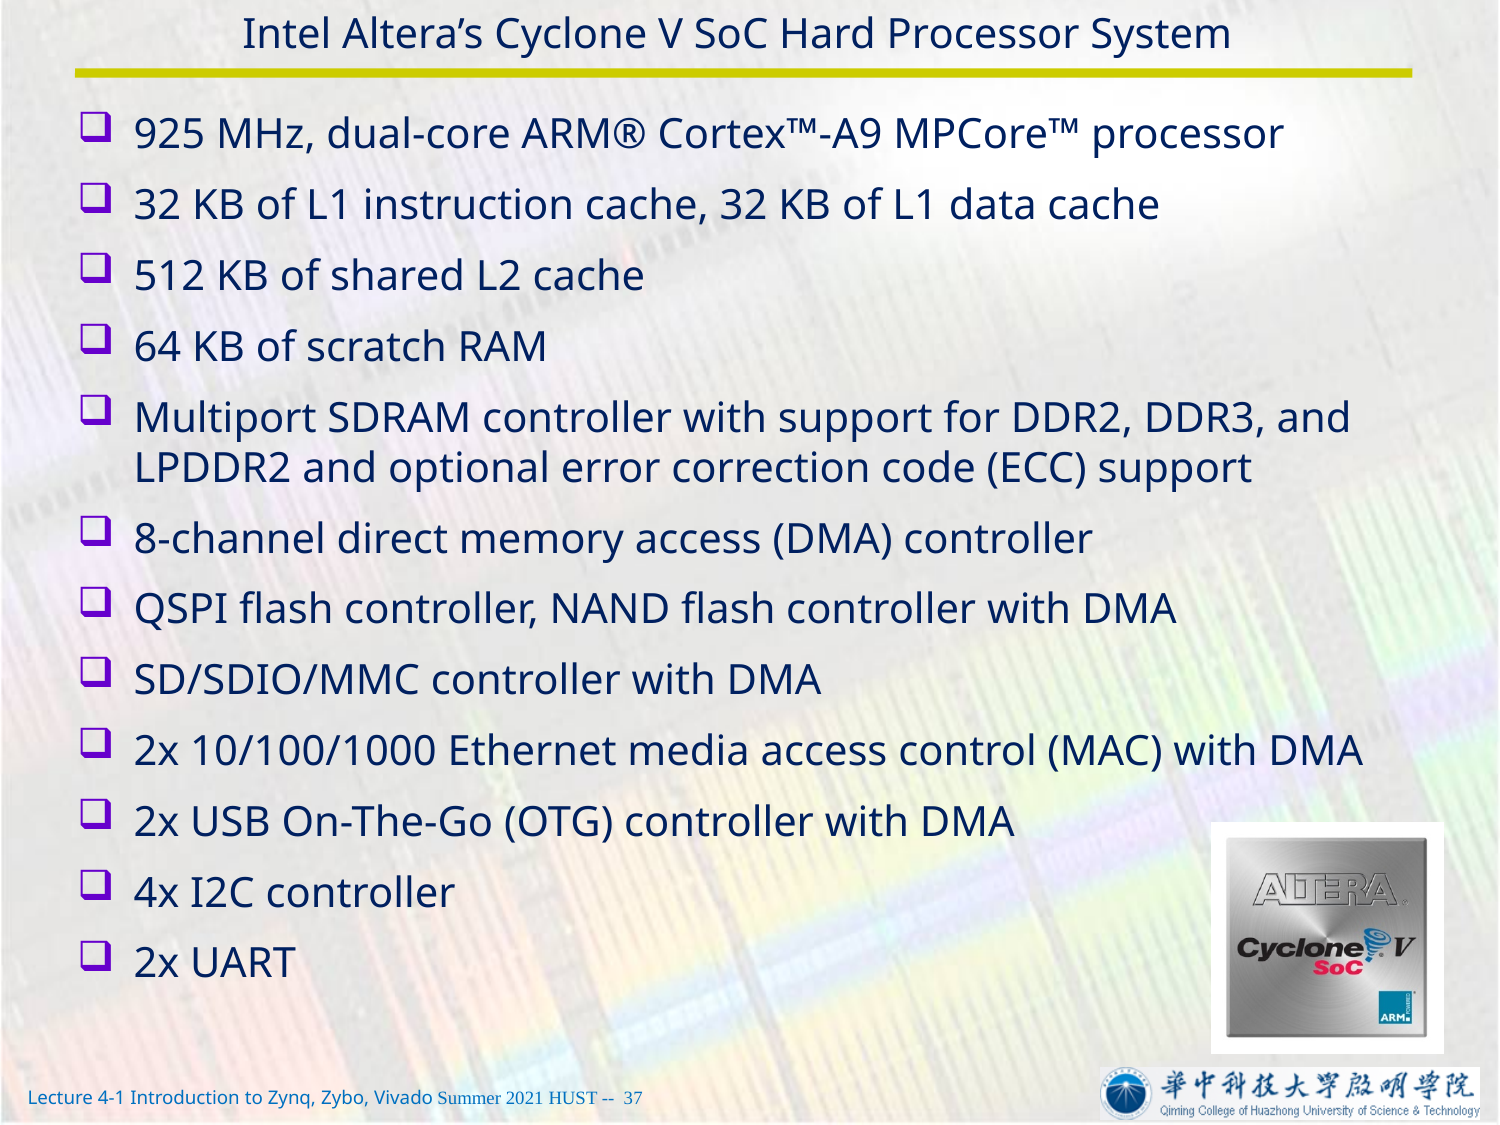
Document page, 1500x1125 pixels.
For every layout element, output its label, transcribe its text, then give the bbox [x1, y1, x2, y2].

list 925 MHz, dual-core ARM® Cortex™-A9 MPCore™ processor 32 KB of L1 instruction cache, 32 KB of L1 data cache 512 KB of shared L2 cache 64 KB of scratch RAM Multiport SDRAM controller with support for DDR2, DDR3, and LPDDR2 and optional error correction code (ECC) support 8-channel direct memory access (DMA) controller QSPI flash controller, NAND flash controller with DMA SD/SDIO/MMC controller with DMA 2x 10/100/1000 Ethernet media access control (MAC) with DMA 2x USB On-The-Go (OTG) controller with DMA 4x I2C controller 2x UART [62, 99, 1450, 1060]
title Intel Altera’s Cyclone V SoC Hard Processor System [24, 4, 1450, 66]
picture [0, 0, 1500, 1125]
